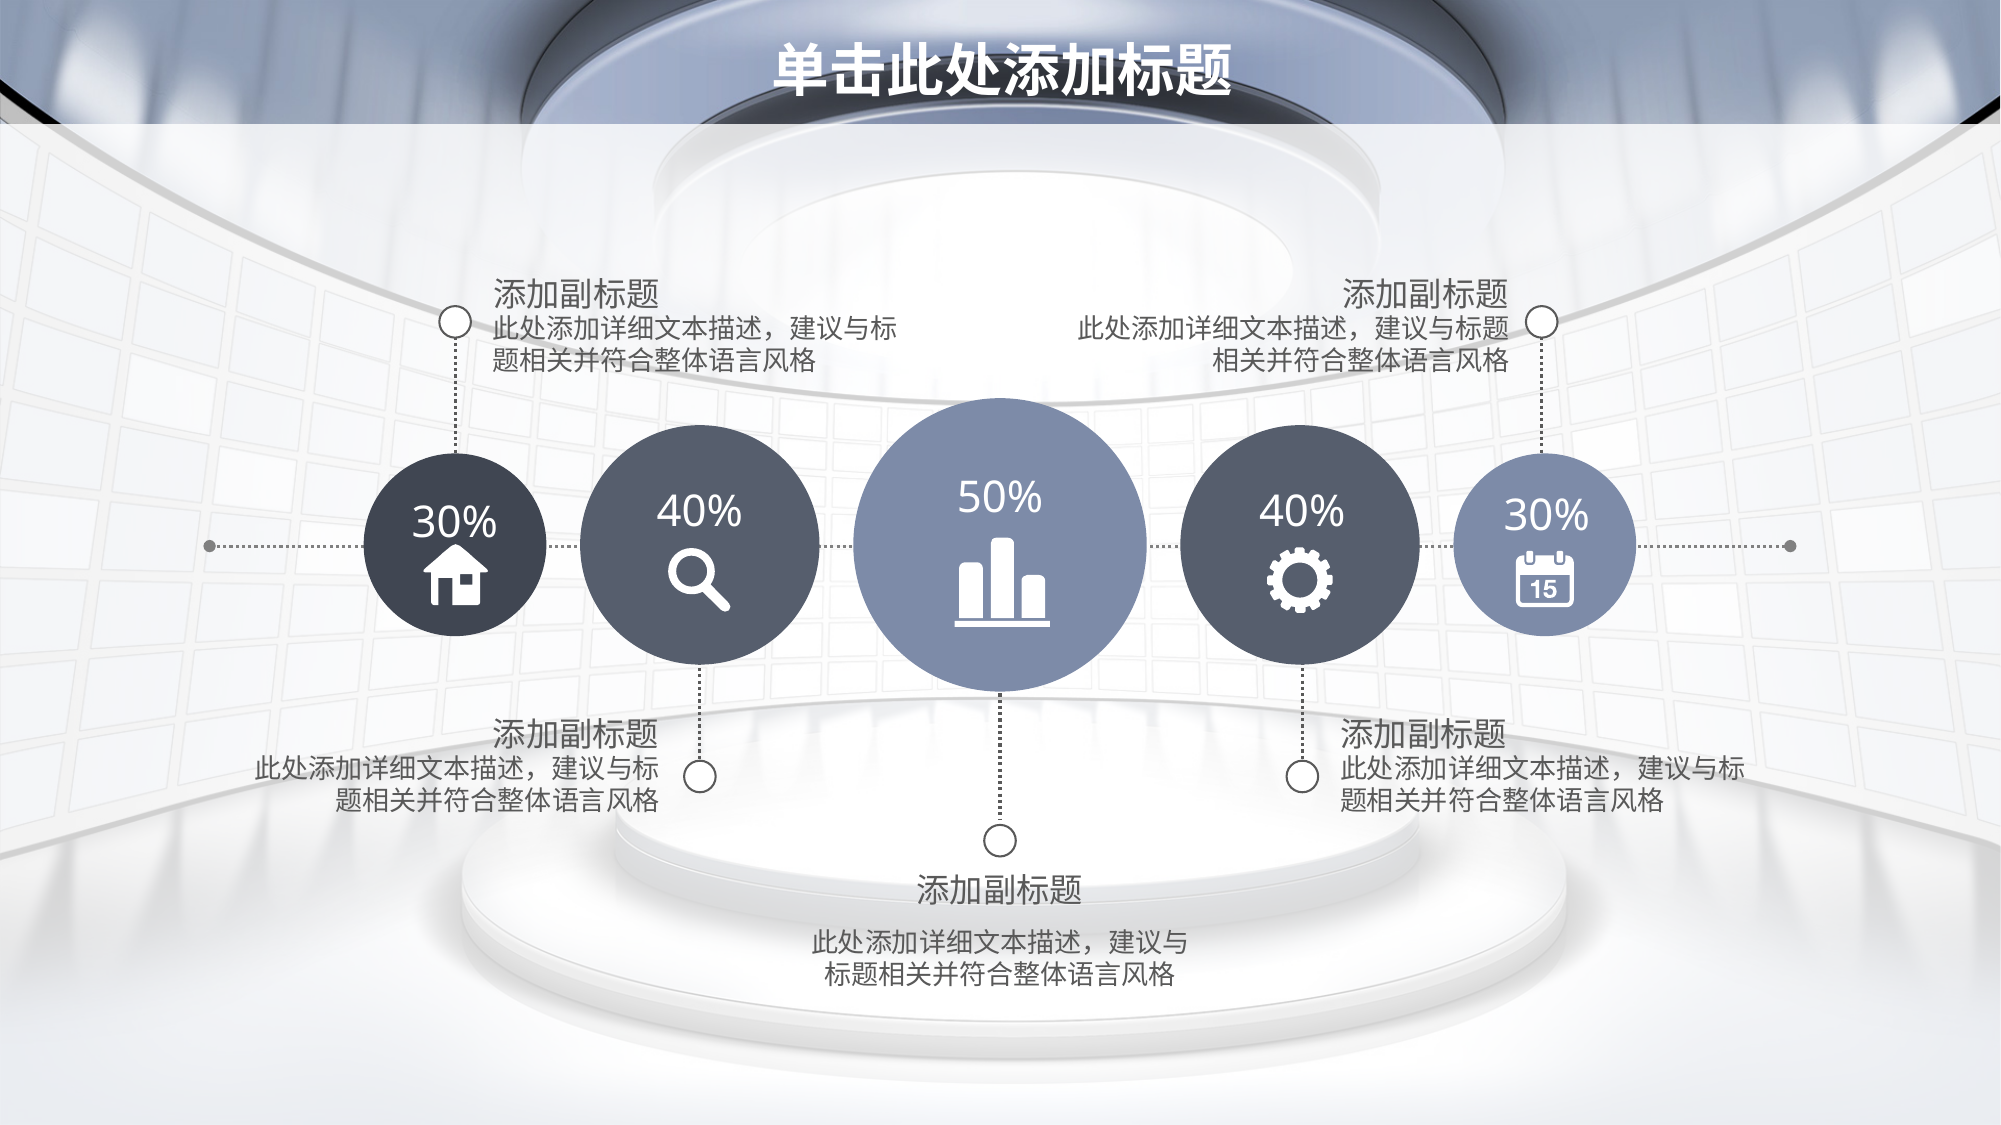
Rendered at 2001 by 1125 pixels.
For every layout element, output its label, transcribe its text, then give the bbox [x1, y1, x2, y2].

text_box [1515, 550, 1574, 608]
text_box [1076, 272, 1510, 378]
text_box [363, 305, 547, 637]
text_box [808, 869, 1192, 991]
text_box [1339, 712, 1756, 818]
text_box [580, 425, 820, 793]
title 单击此处添加标题 [140, 34, 1866, 112]
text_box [853, 398, 1147, 857]
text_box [954, 537, 1050, 628]
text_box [1453, 305, 1637, 637]
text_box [1180, 425, 1420, 793]
picture [0, 0, 2001, 1125]
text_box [492, 272, 924, 378]
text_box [231, 712, 660, 818]
